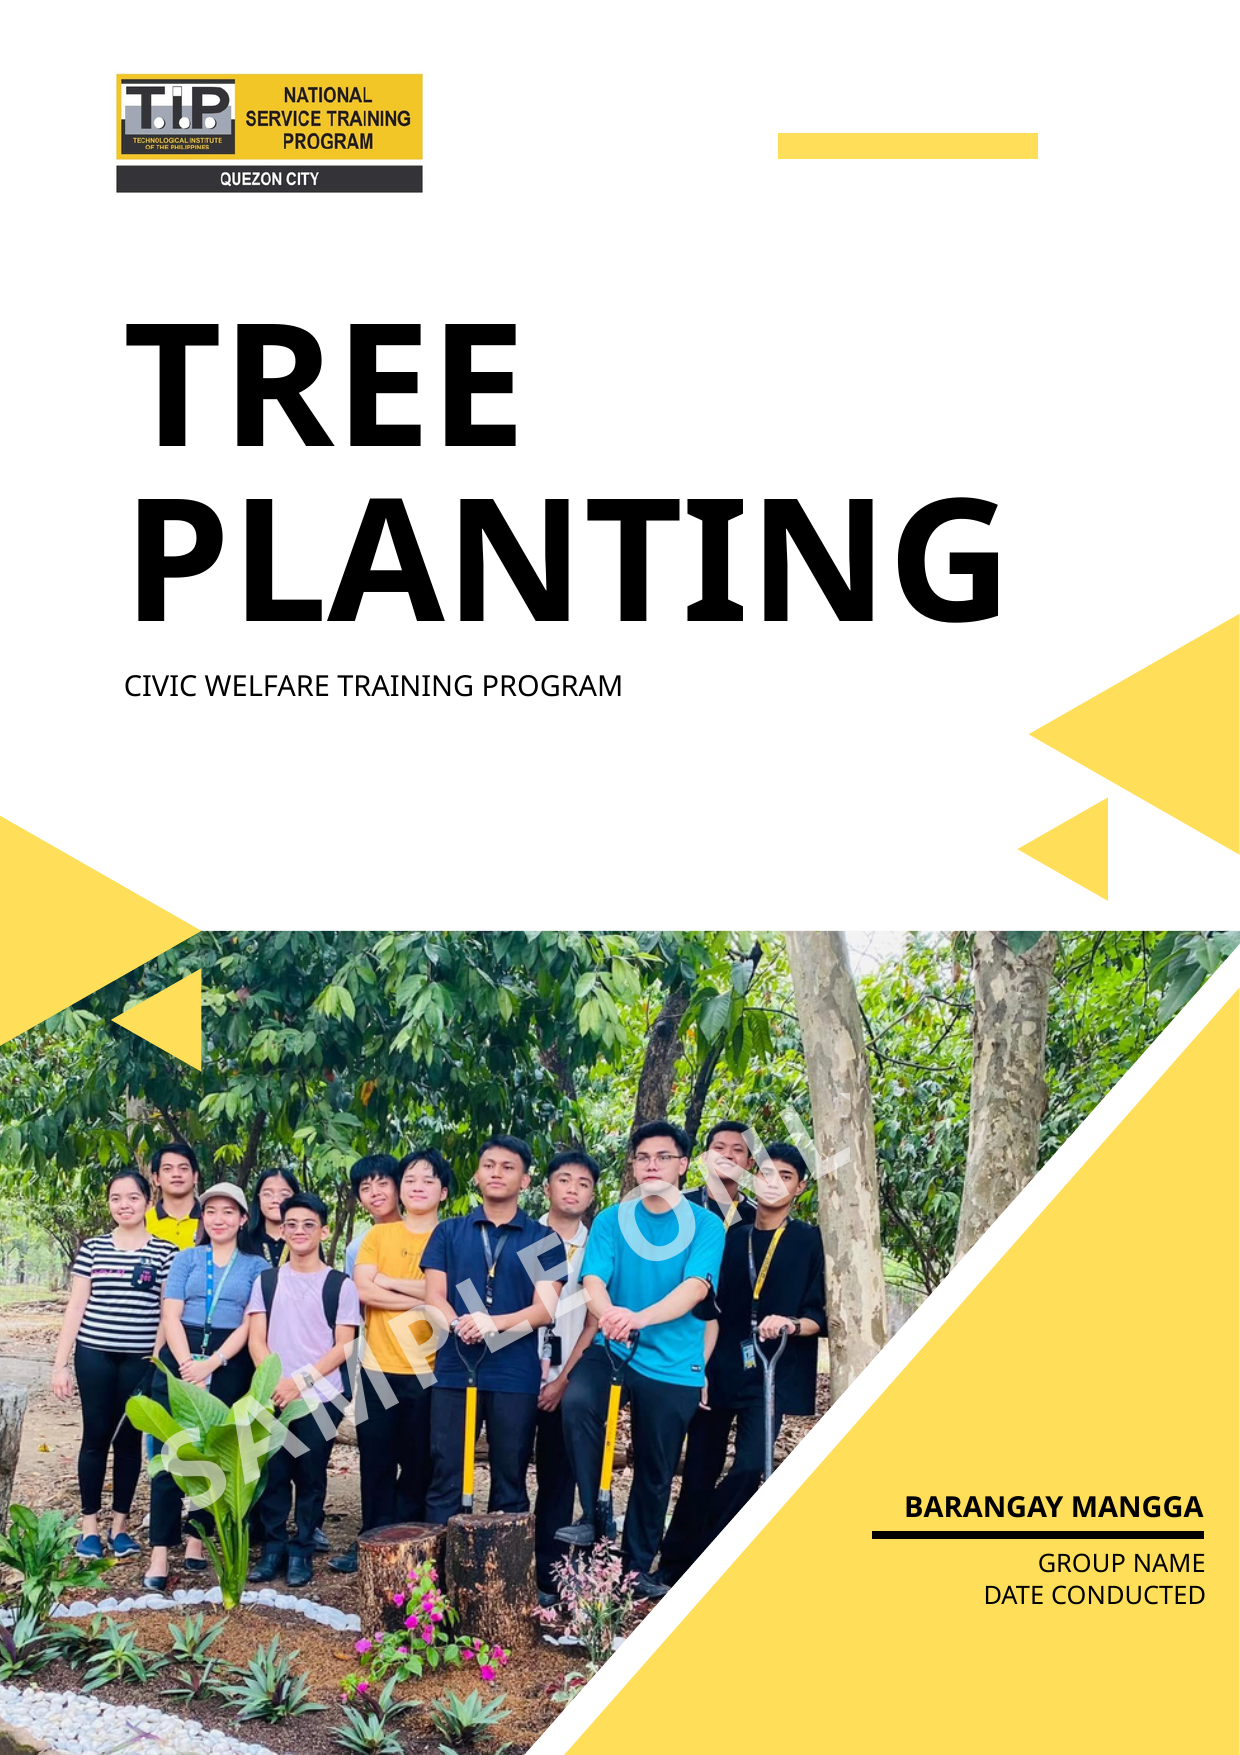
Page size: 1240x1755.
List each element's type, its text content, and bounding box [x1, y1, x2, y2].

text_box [778, 132, 1038, 159]
text_box [110, 67, 428, 198]
text_box TREE PLANTING [123, 306, 1117, 656]
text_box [871, 1530, 1204, 1539]
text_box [1010, 803, 1115, 895]
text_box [0, 729, 231, 1133]
text_box CIVIC WELFARE TRAINING PROGRAM [124, 665, 783, 702]
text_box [0, 930, 1240, 1755]
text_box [104, 974, 208, 1066]
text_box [1008, 596, 1240, 873]
